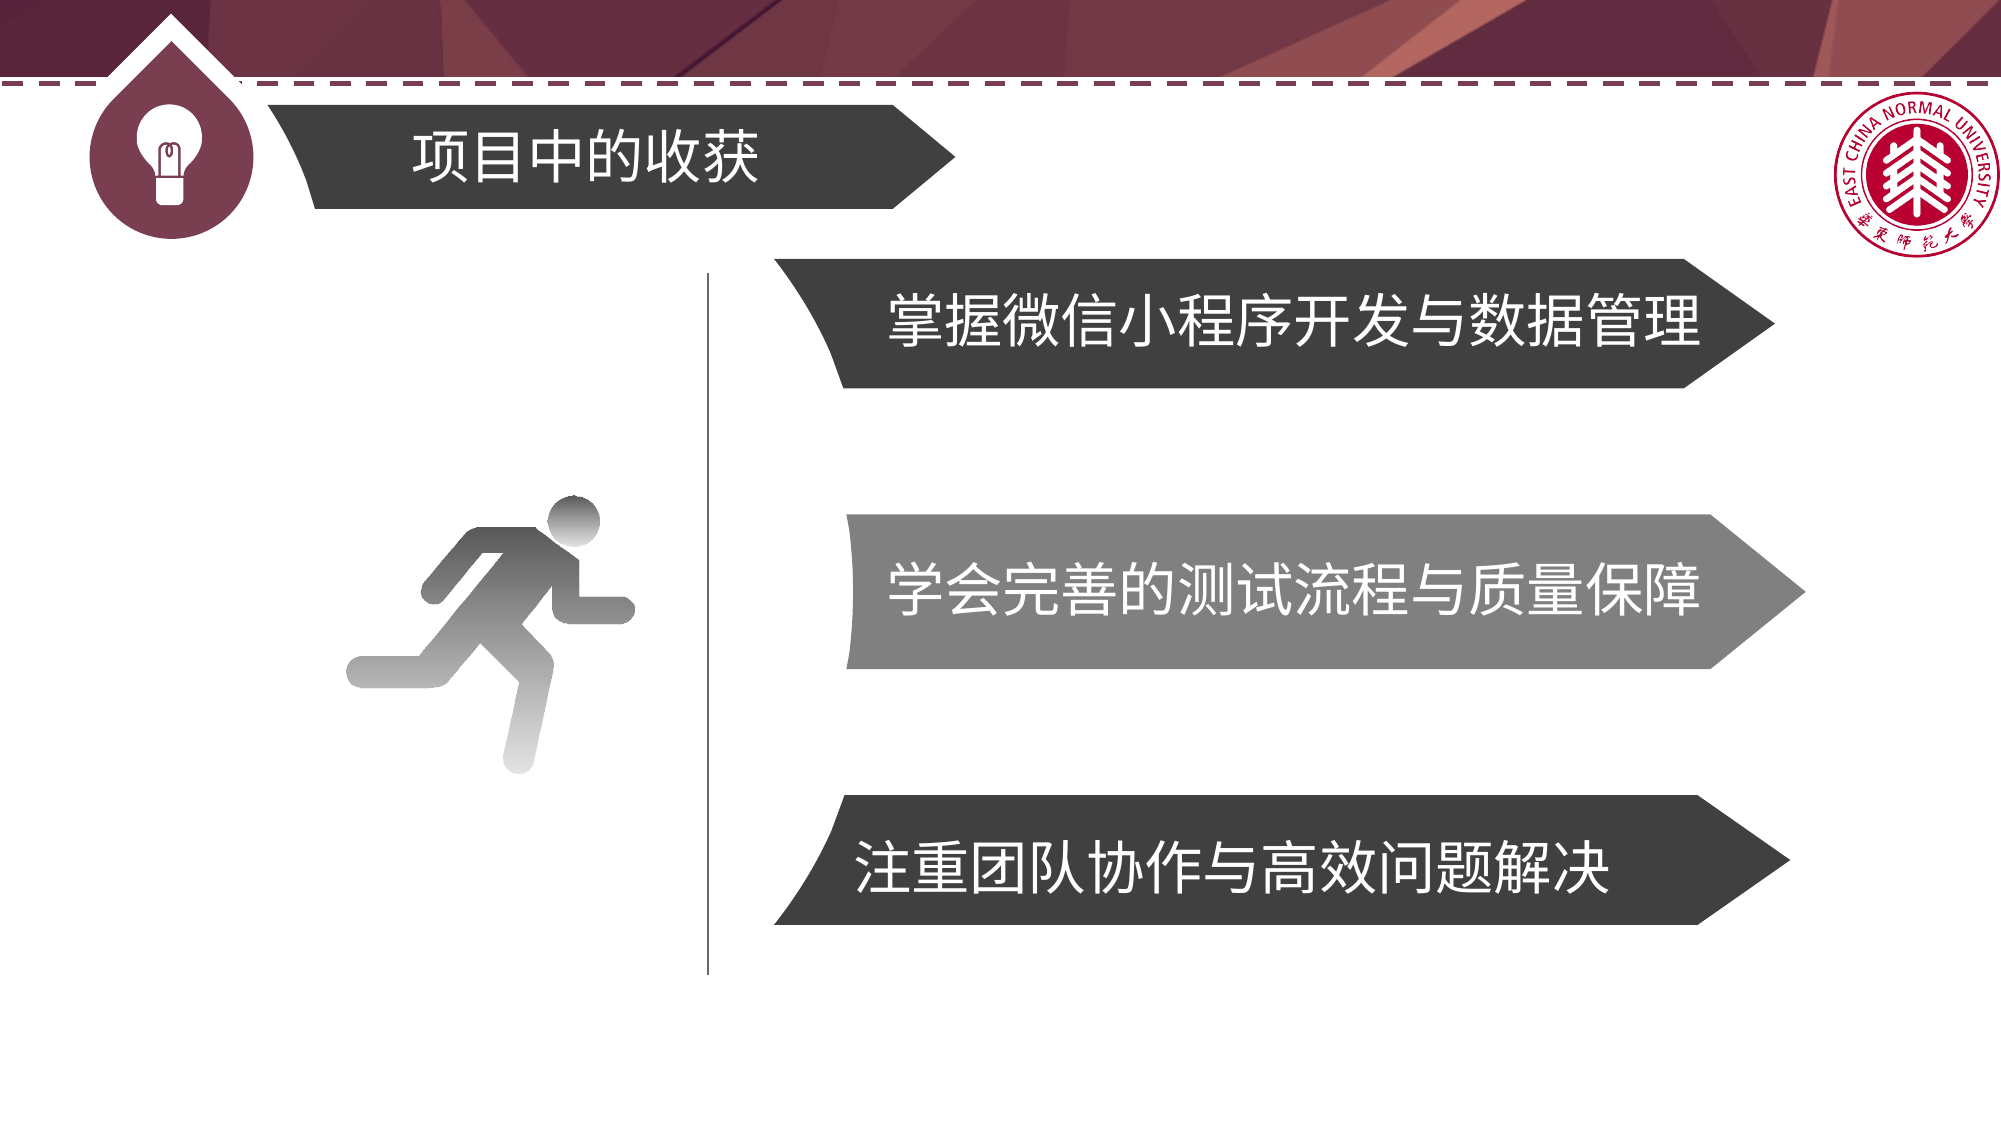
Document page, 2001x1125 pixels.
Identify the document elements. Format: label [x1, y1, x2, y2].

picture [0, 0, 2001, 77]
text_box [100, 77, 133, 83]
text_box [773, 795, 1791, 925]
text_box [846, 514, 1806, 670]
text_box [128, 77, 215, 83]
text_box [773, 258, 1775, 389]
text_box [210, 77, 242, 83]
text_box [267, 104, 1126, 209]
text_box [136, 104, 202, 206]
picture [1829, 85, 2001, 262]
text_box [68, 84, 268, 266]
text_box [88, 84, 255, 240]
text_box [344, 495, 637, 774]
